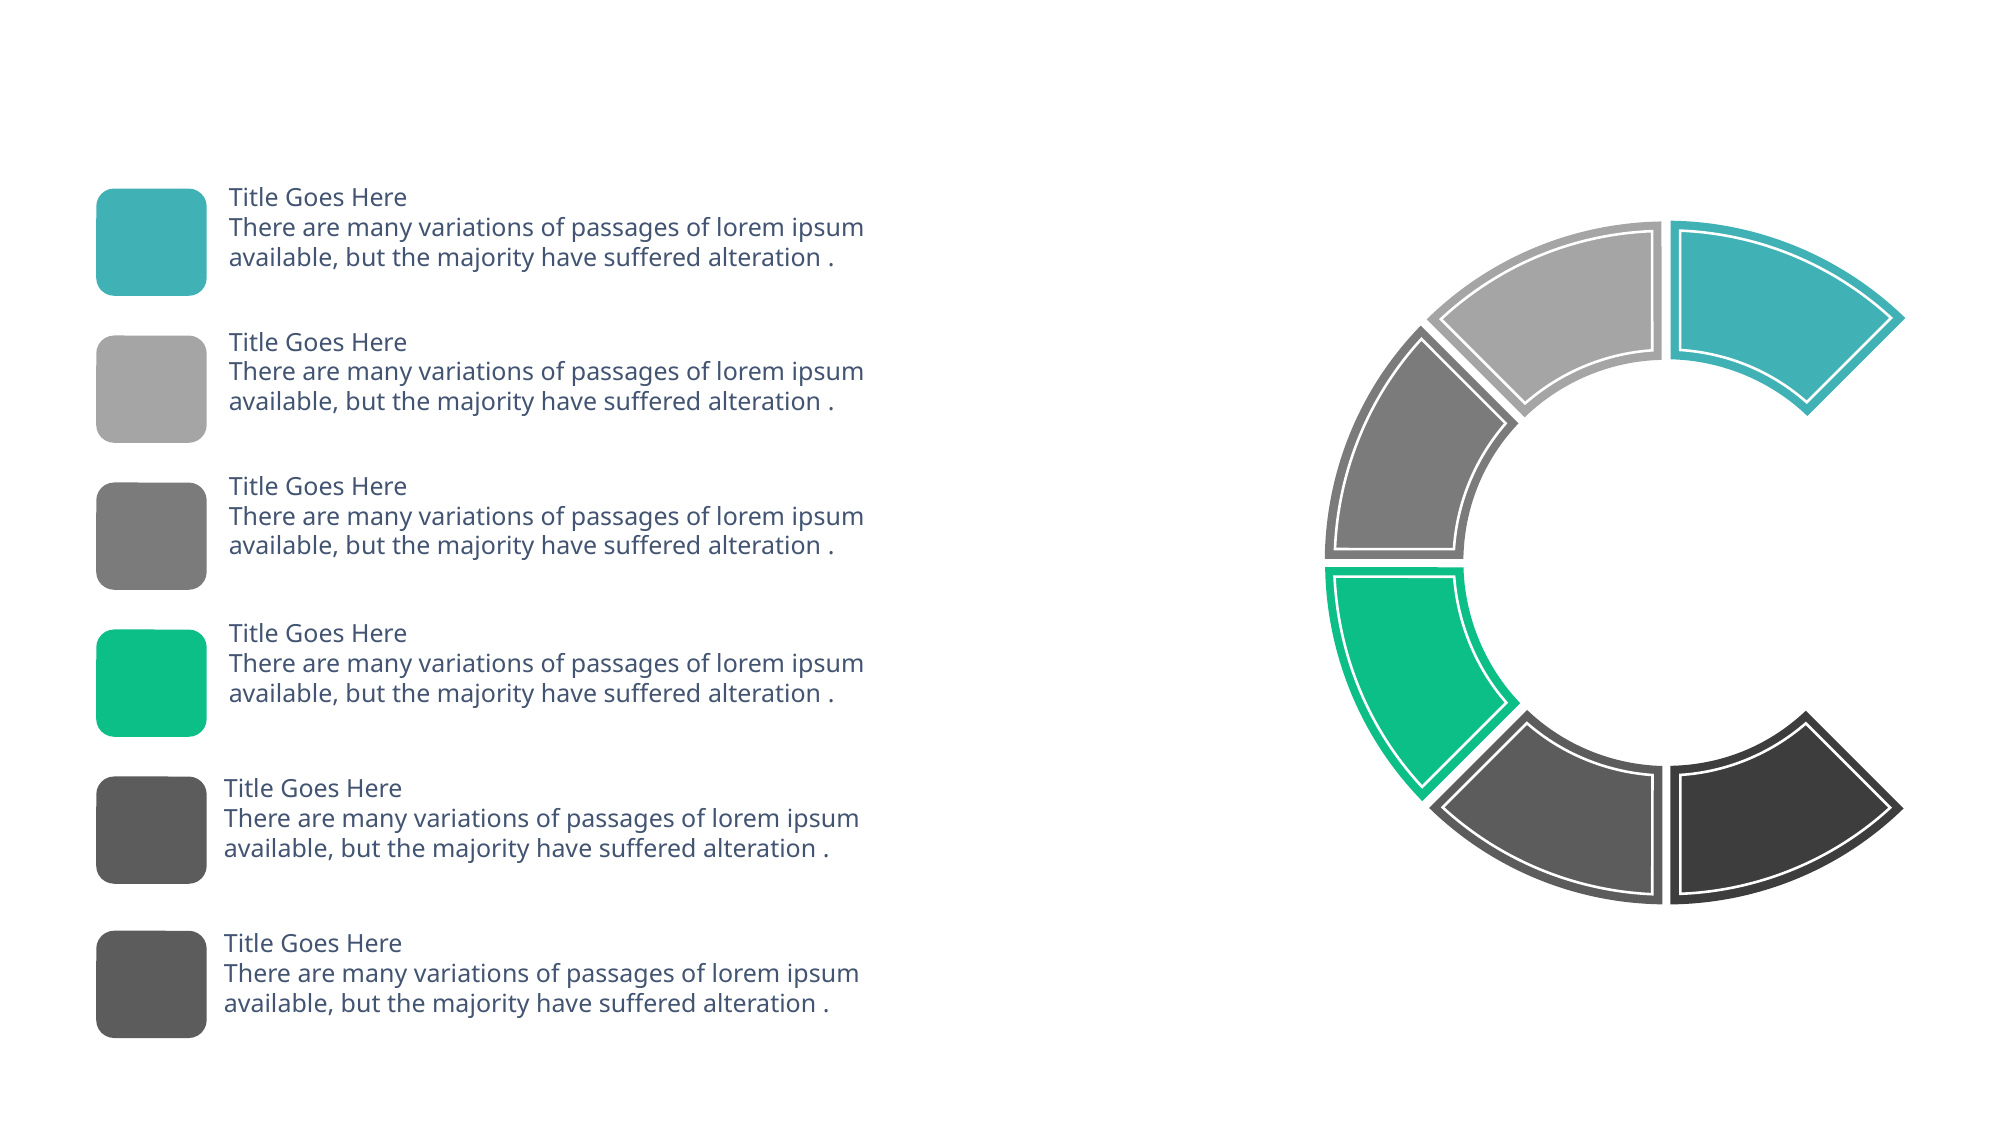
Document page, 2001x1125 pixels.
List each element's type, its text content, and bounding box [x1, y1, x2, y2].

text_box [1203, 273, 1956, 852]
text_box [95, 481, 208, 591]
text_box Title Goes Here There are many variations of passages of lorem ipsum available, but the majority have suffered alteration . [214, 462, 883, 568]
text_box Title Goes Here There are many variations of passages of lorem ipsum available, but the majority have suffered alteration . [209, 765, 883, 871]
text_box Title Goes Here There are many variations of passages of lorem ipsum available, but the majority have suffered alteration . [214, 610, 883, 716]
text_box [95, 929, 208, 1040]
text_box [95, 628, 208, 738]
text_box Title Goes Here There are many variations of passages of lorem ipsum available, but the majority have suffered alteration . [209, 919, 883, 1025]
text_box [95, 334, 208, 444]
text_box Title Goes Here There are many variations of passages of lorem ipsum available, but the majority have suffered alteration . [214, 318, 883, 424]
text_box [95, 187, 208, 297]
text_box [95, 775, 208, 885]
text_box Title Goes Here There are many variations of passages of lorem ipsum available, but the majority have suffered alteration . [214, 174, 883, 280]
